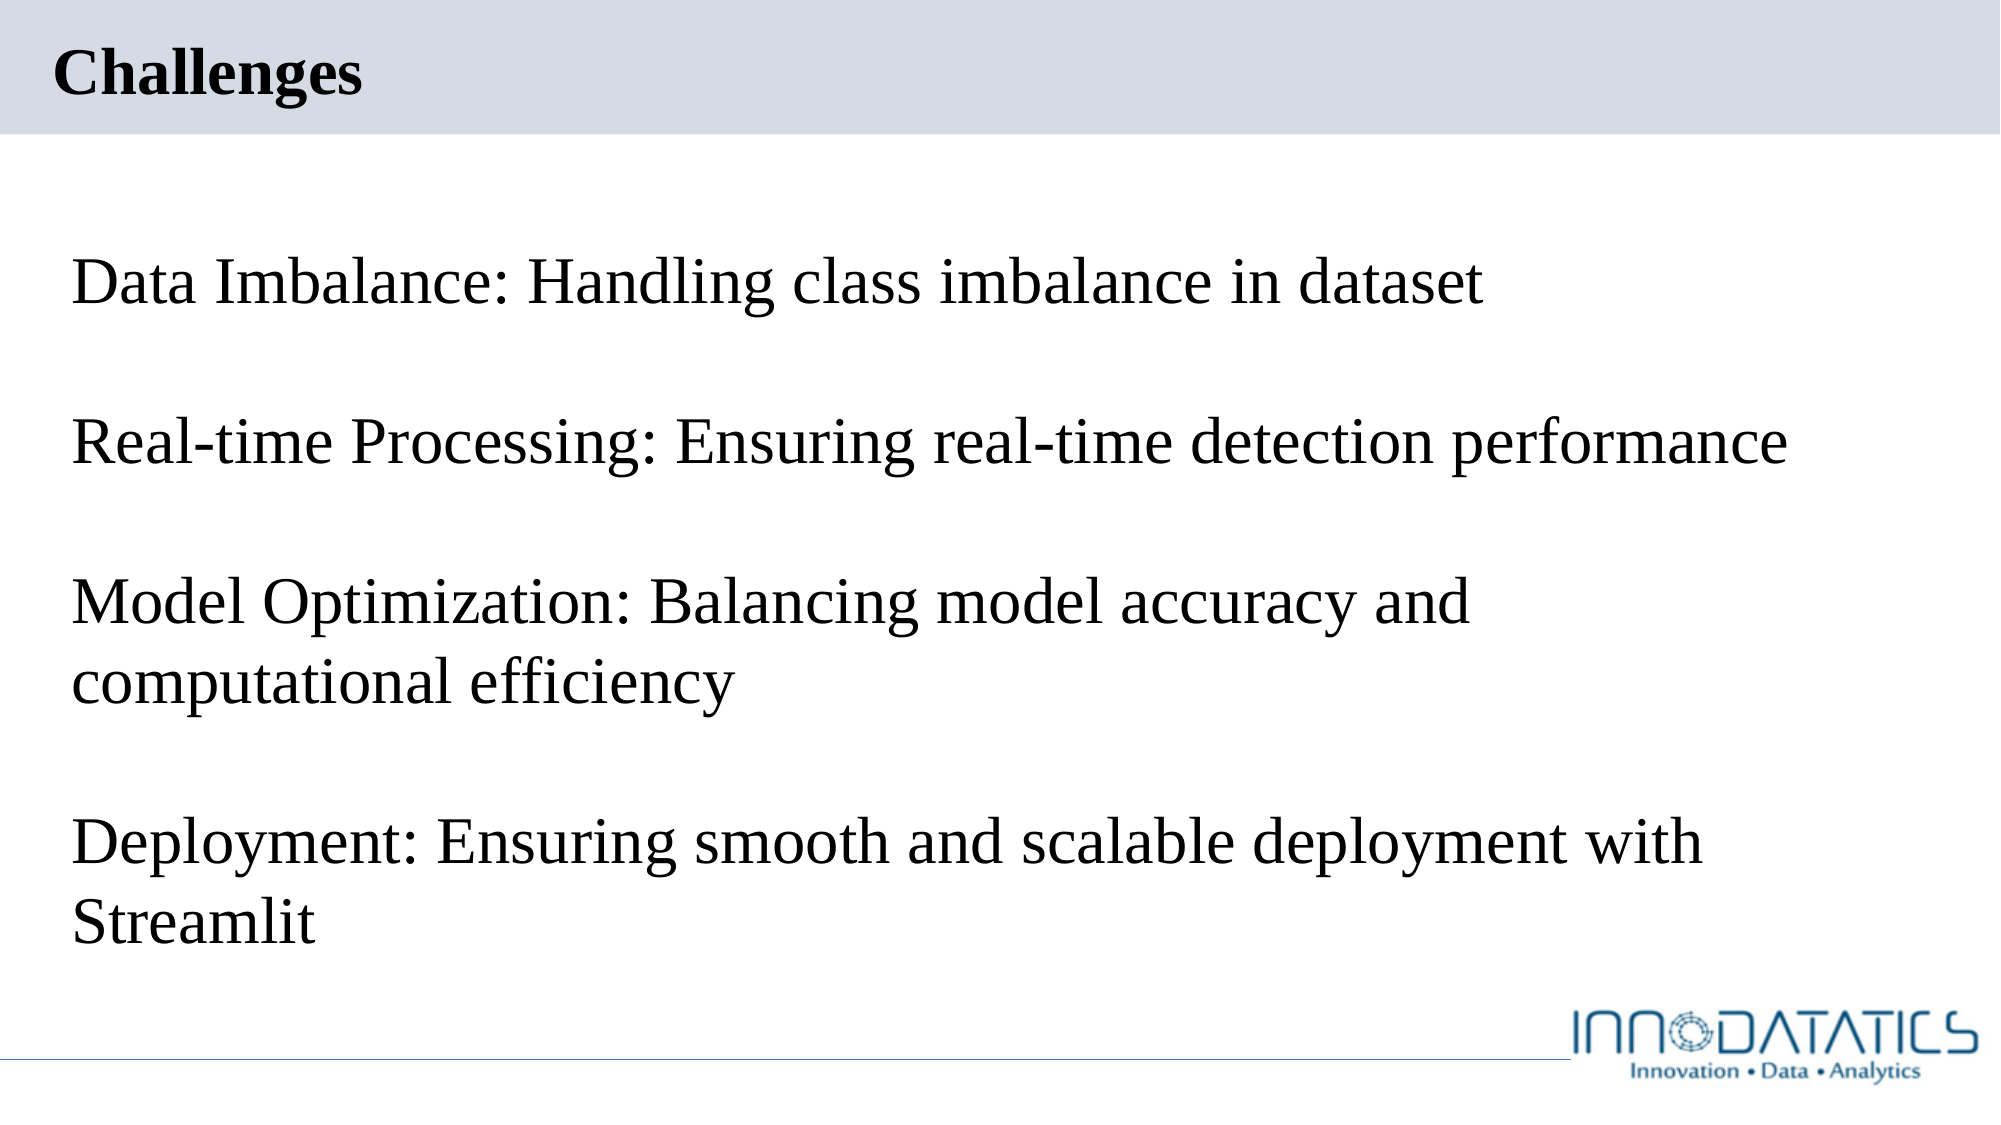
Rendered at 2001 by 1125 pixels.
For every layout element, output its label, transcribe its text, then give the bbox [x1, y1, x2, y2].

text_box Data Imbalance: Handling class imbalance in dataset Real-time Processing: Ensuring real-time detection performance Model Optimization: Balancing model accuracy and computational efficiency Deployment: Ensuring smooth and scalable deployment with Streamlit [37, 222, 1848, 972]
picture [1571, 979, 1998, 1112]
title Challenges [37, 0, 1763, 175]
